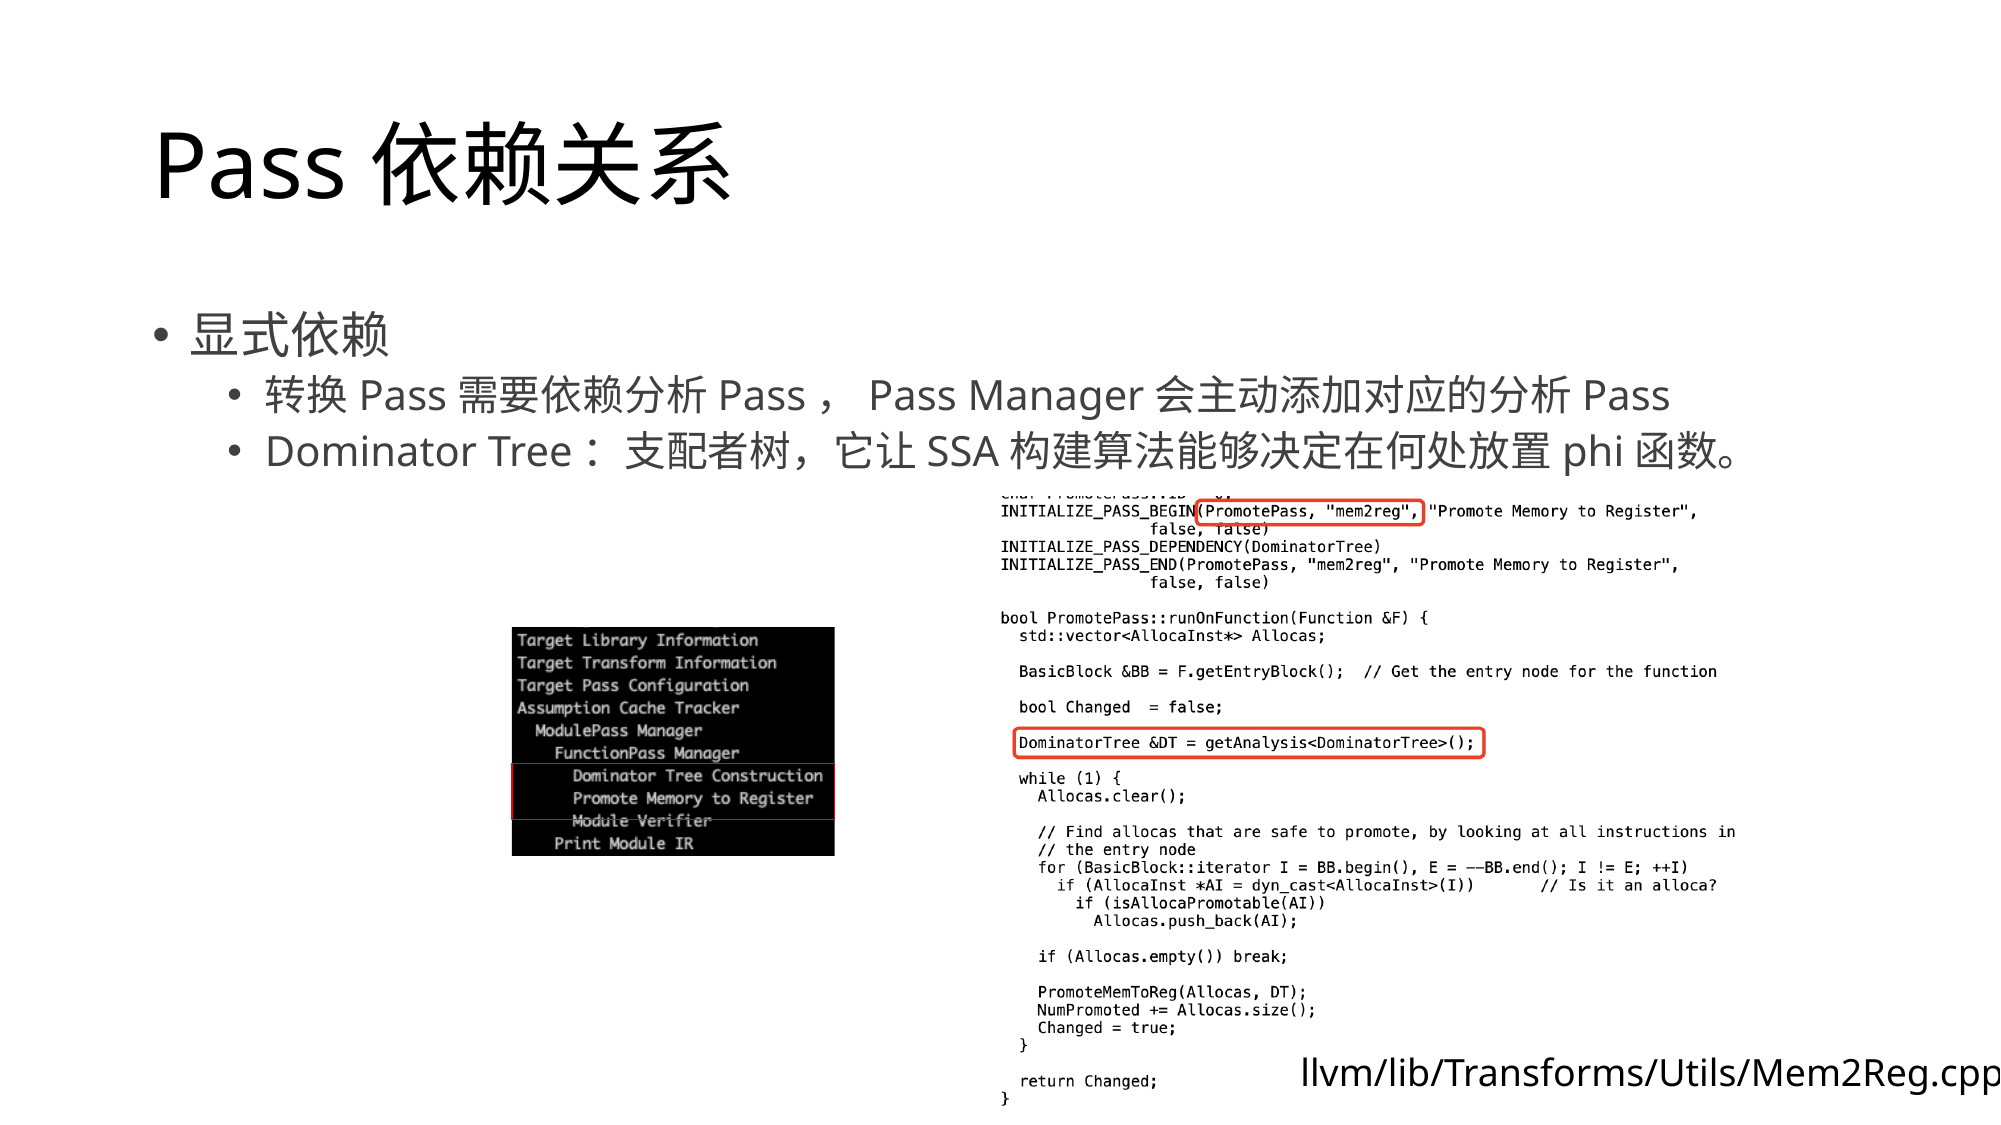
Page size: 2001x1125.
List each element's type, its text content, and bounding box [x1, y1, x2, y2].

picture [993, 496, 1766, 1116]
list 显式依赖 转换Pass需要依赖分析Pass，Pass Manager会主动添加对应的分析Pass Dominator Tree：支配者树，它让SSA构建算法能够决定在何处放置phi函数。 [137, 302, 1863, 1017]
title Pass依赖关系 [137, 59, 1863, 278]
picture [511, 627, 835, 856]
text_box llvm/lib/Transforms/Utils/Mem2Reg.cpp [1766, 1041, 2000, 1102]
